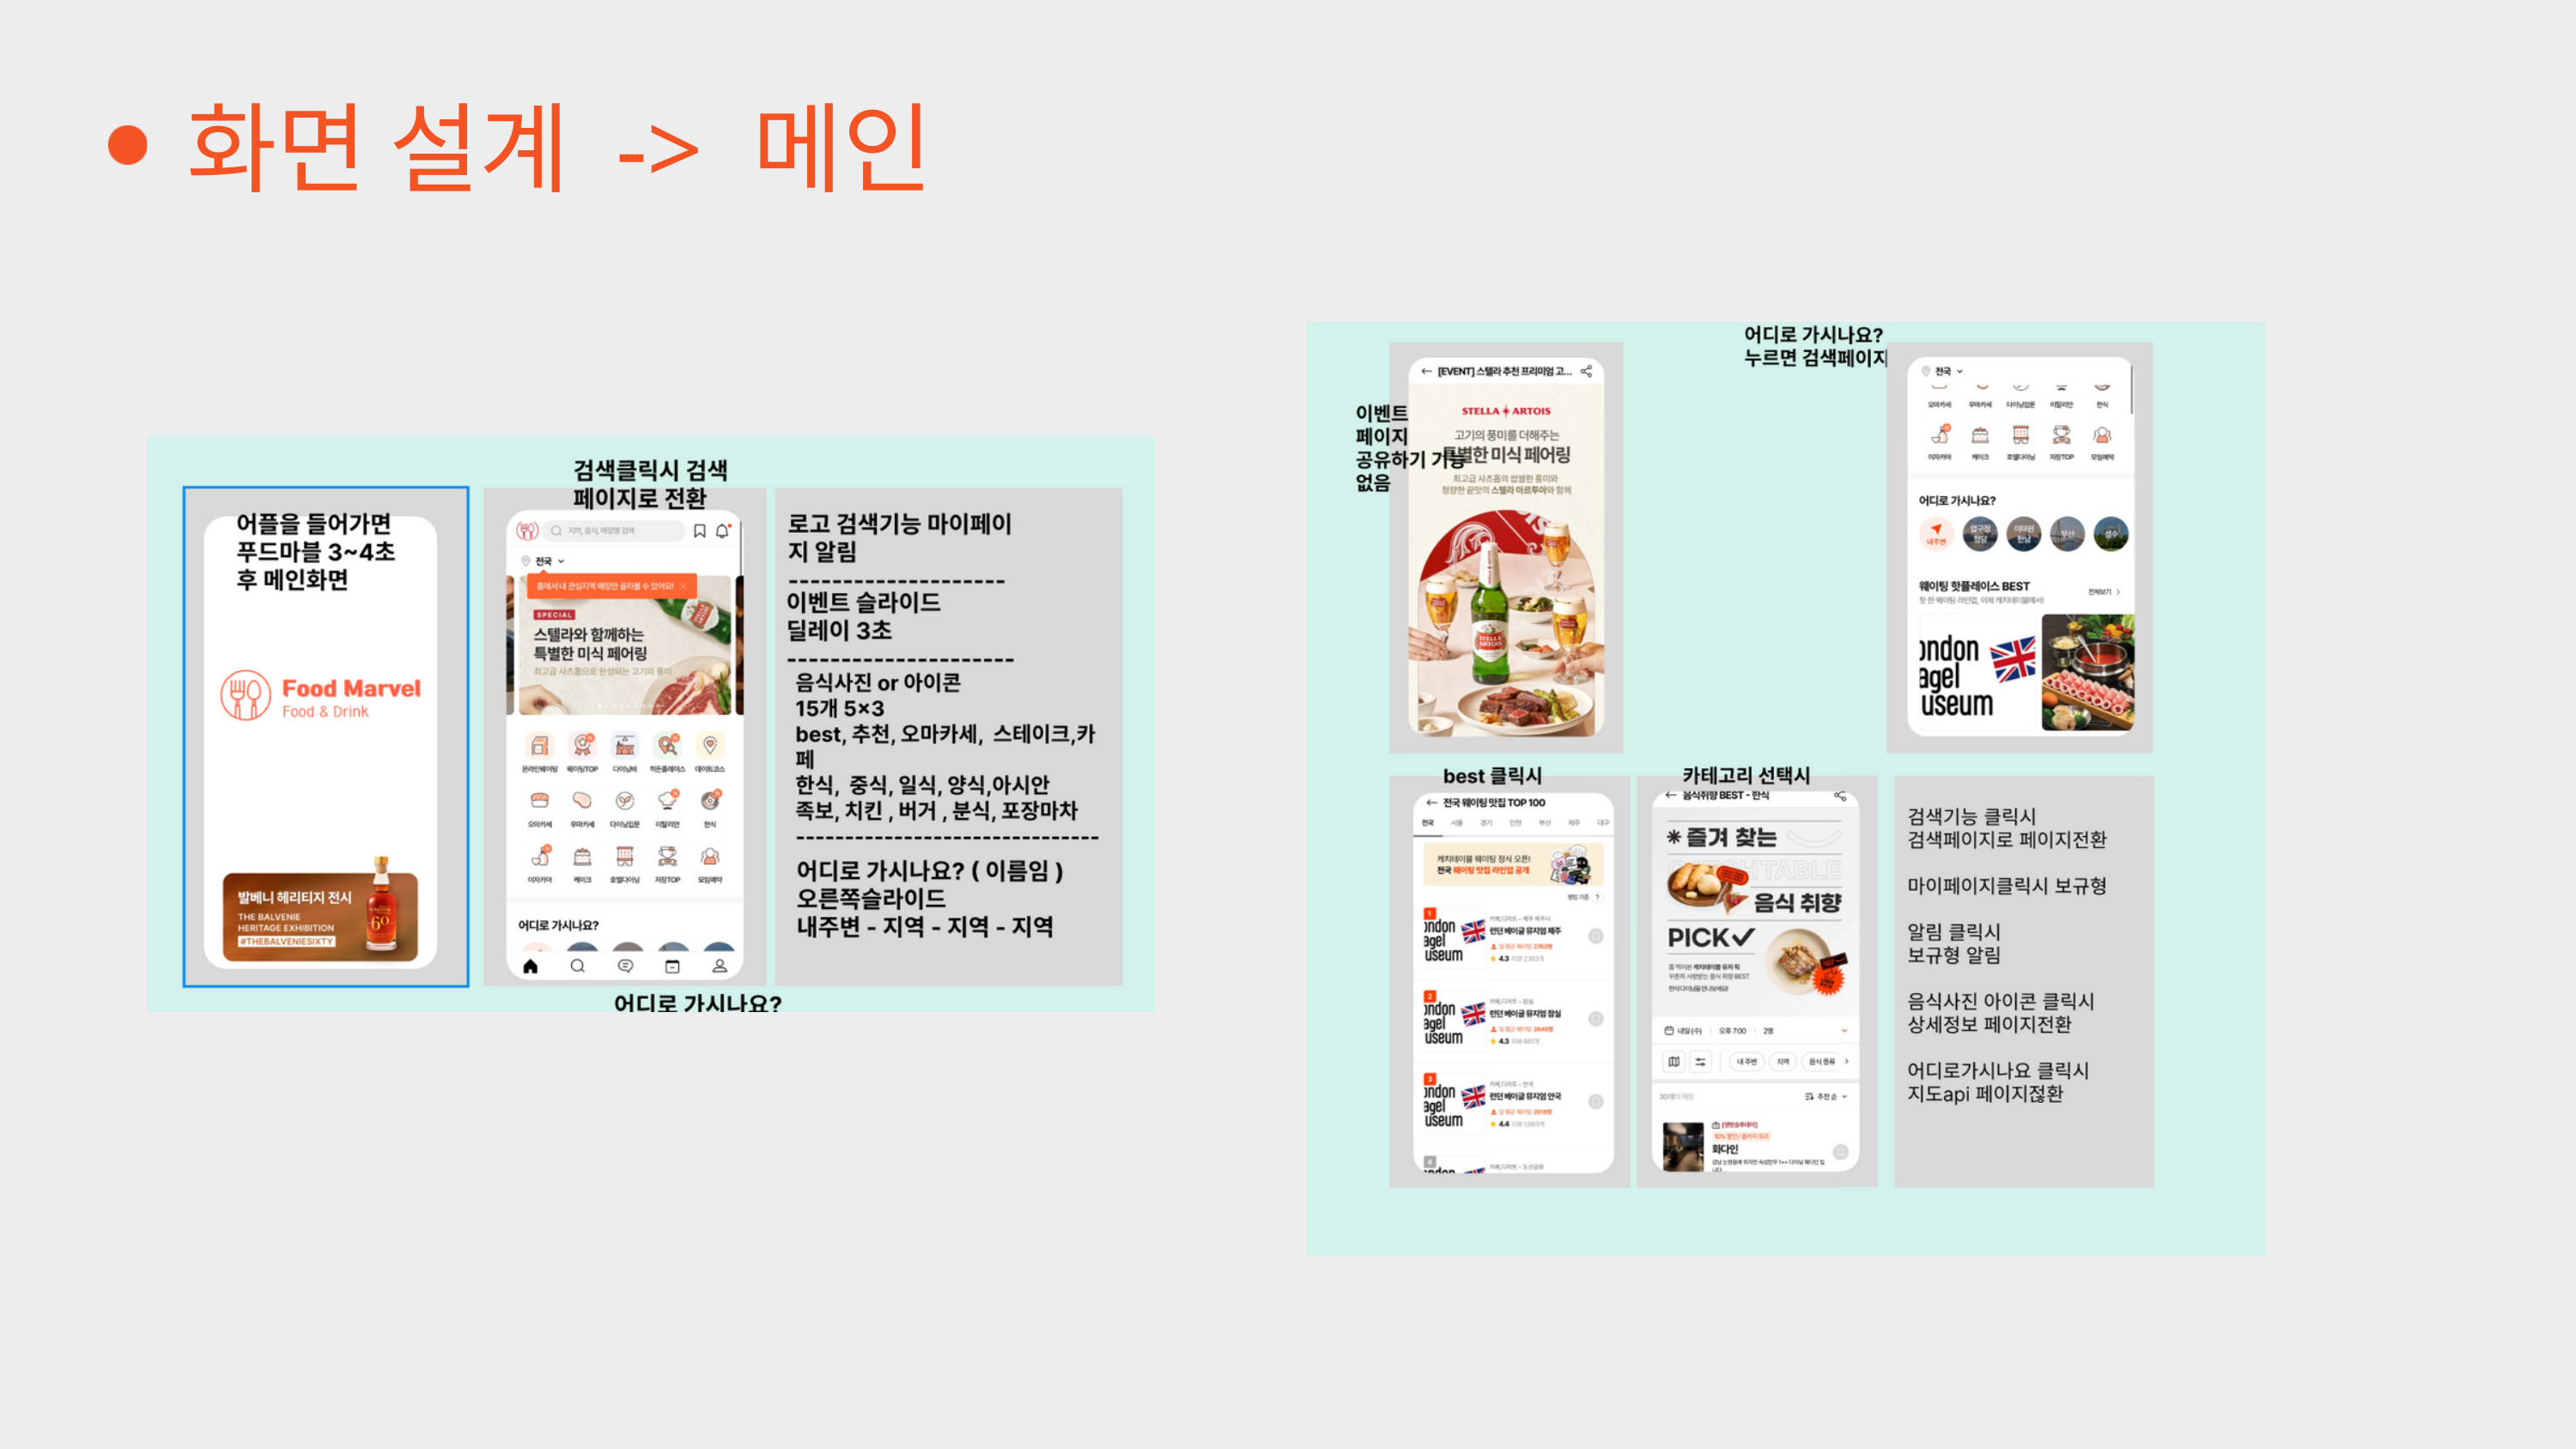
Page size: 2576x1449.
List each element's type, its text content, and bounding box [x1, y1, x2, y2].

text_box 화면 설계 -> 메인 [186, 86, 1478, 205]
text_box [108, 125, 148, 165]
text_box [147, 437, 1155, 1012]
text_box [1307, 322, 2266, 1257]
